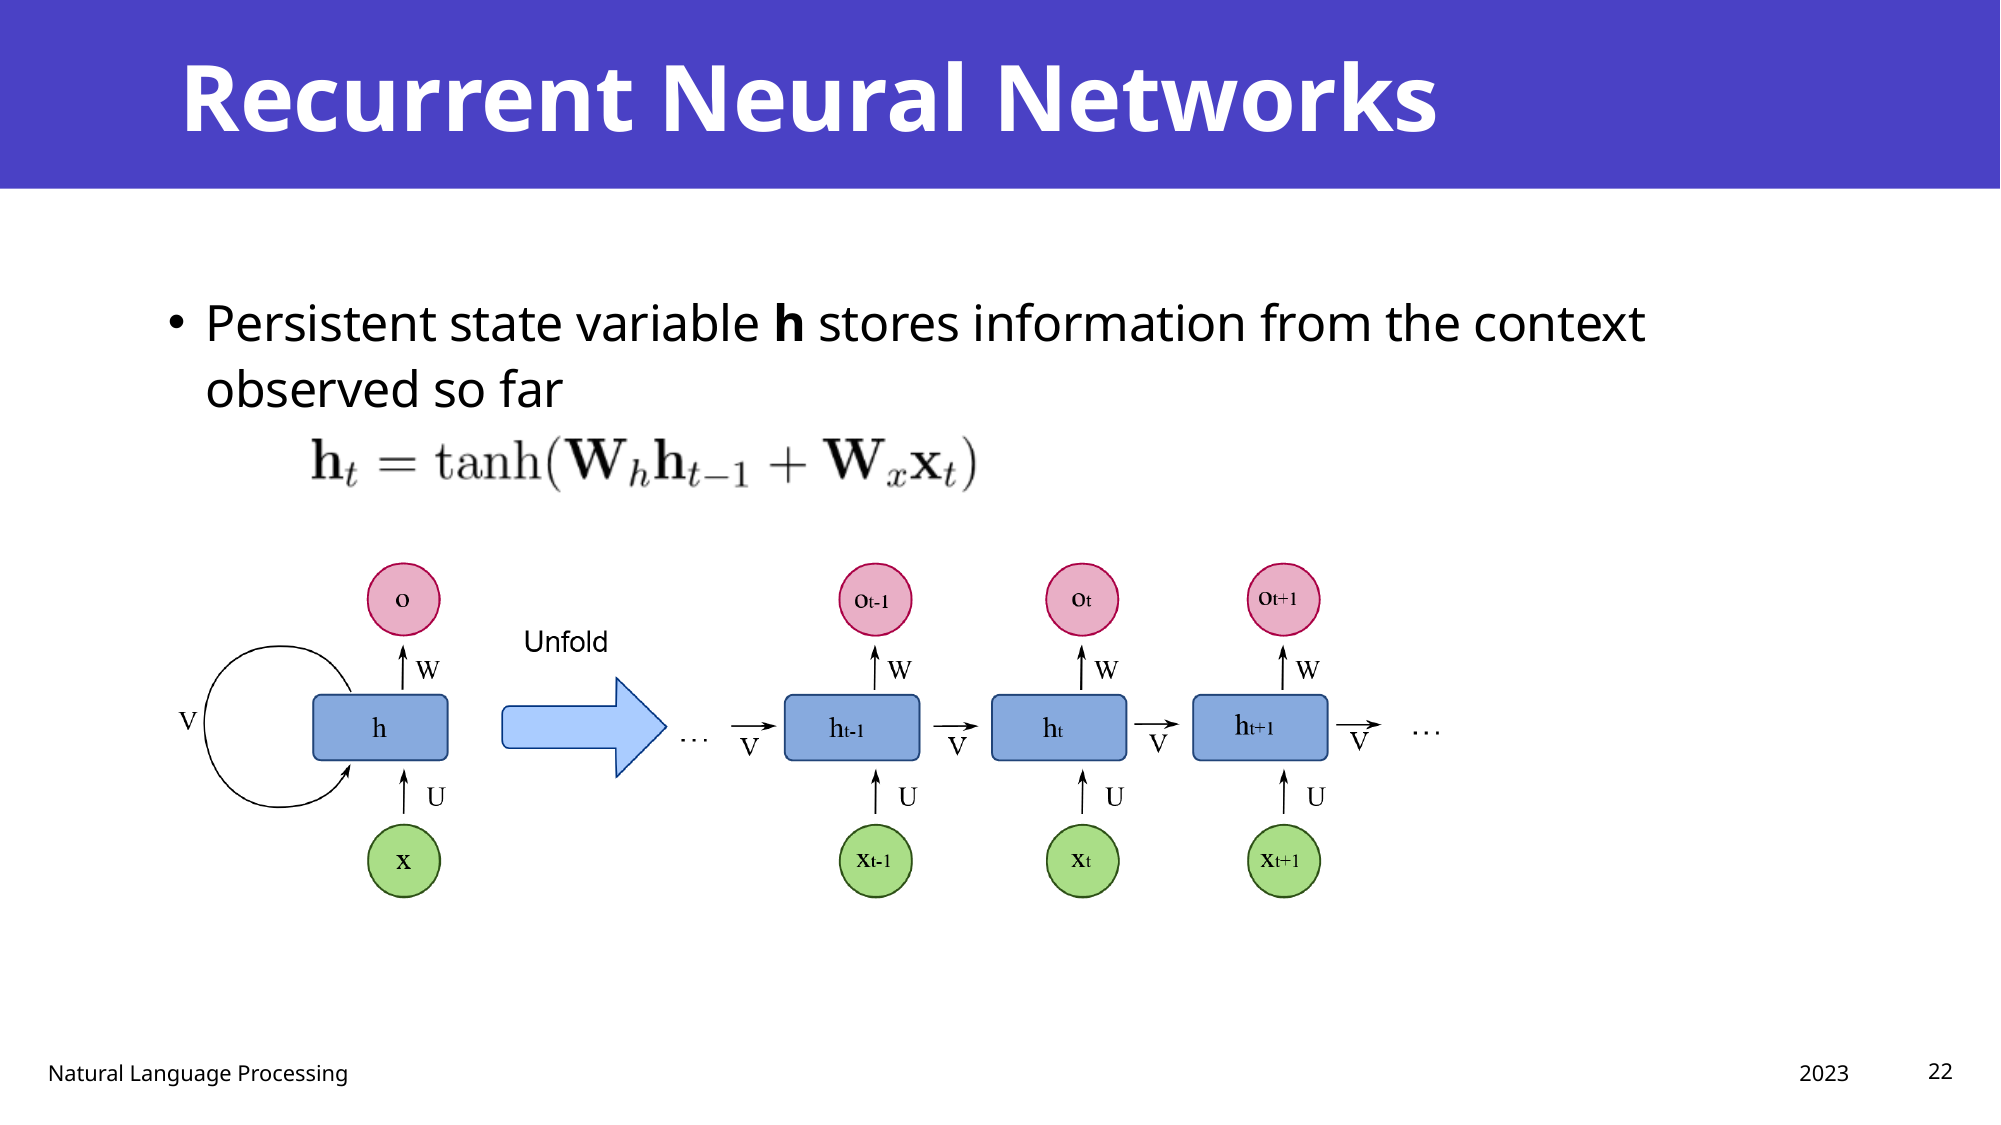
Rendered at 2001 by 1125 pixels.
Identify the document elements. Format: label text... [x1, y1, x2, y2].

slide_number 2023 [1150, 1042, 1864, 1103]
list Persistent state variable h stores information from the context observed so far [152, 278, 1848, 986]
picture [295, 420, 1001, 513]
footer Natural Language Processing [33, 1042, 827, 1103]
picture [152, 539, 1453, 927]
title Recurrent Neural Networks [164, 31, 1710, 159]
slide_number 22 [1864, 1042, 1968, 1103]
